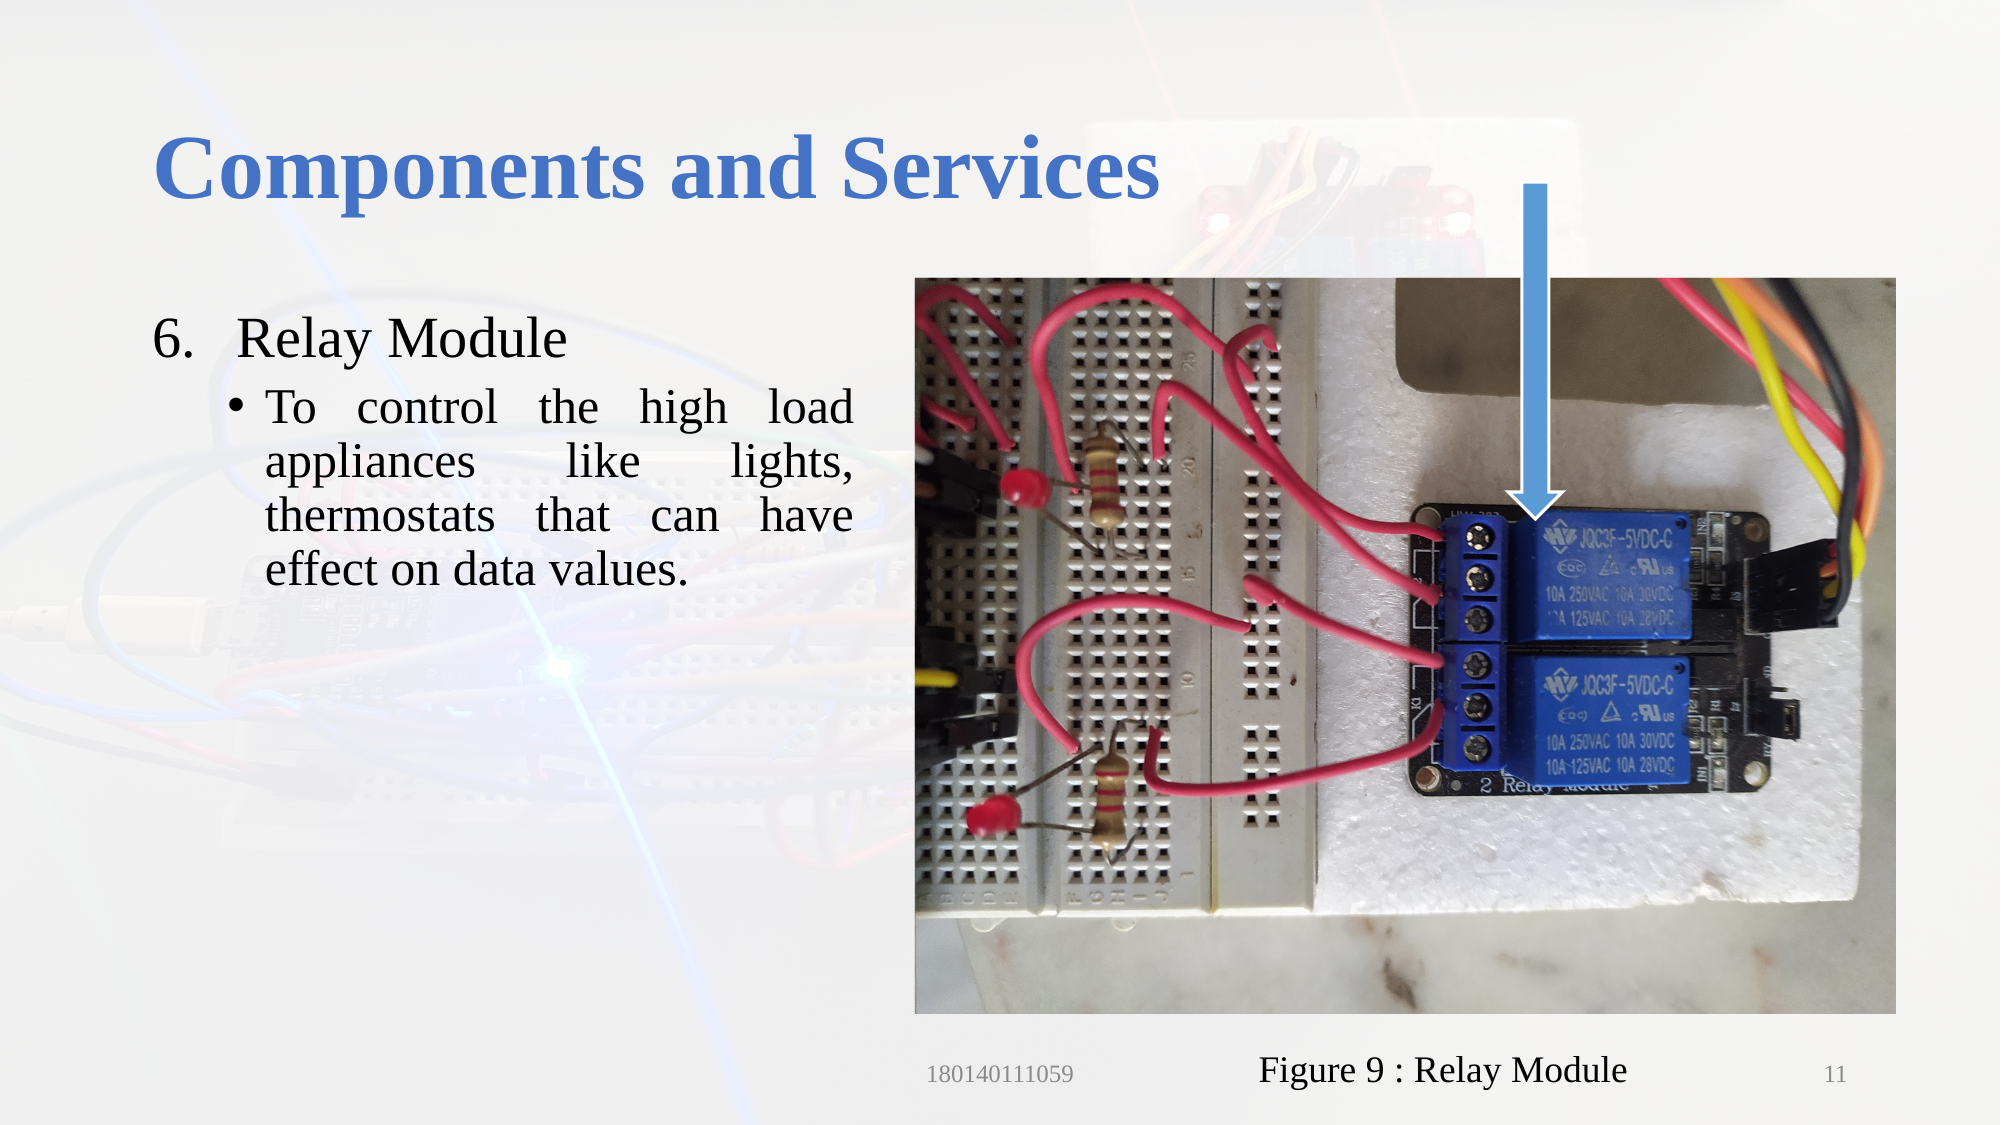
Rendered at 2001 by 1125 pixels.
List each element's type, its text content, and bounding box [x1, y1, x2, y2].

text_box Figure 9 : Relay Module [1243, 1038, 1677, 1098]
list Relay Module To control the high load appliances like lights, thermostats that can have effect on data values. [137, 299, 870, 1014]
footer 180140111059 [662, 1042, 1338, 1103]
title Components and Services [137, 59, 1863, 278]
slide_number 11 [1412, 1042, 1863, 1103]
text_box [1520, 180, 1551, 277]
picture [914, 277, 1896, 1014]
